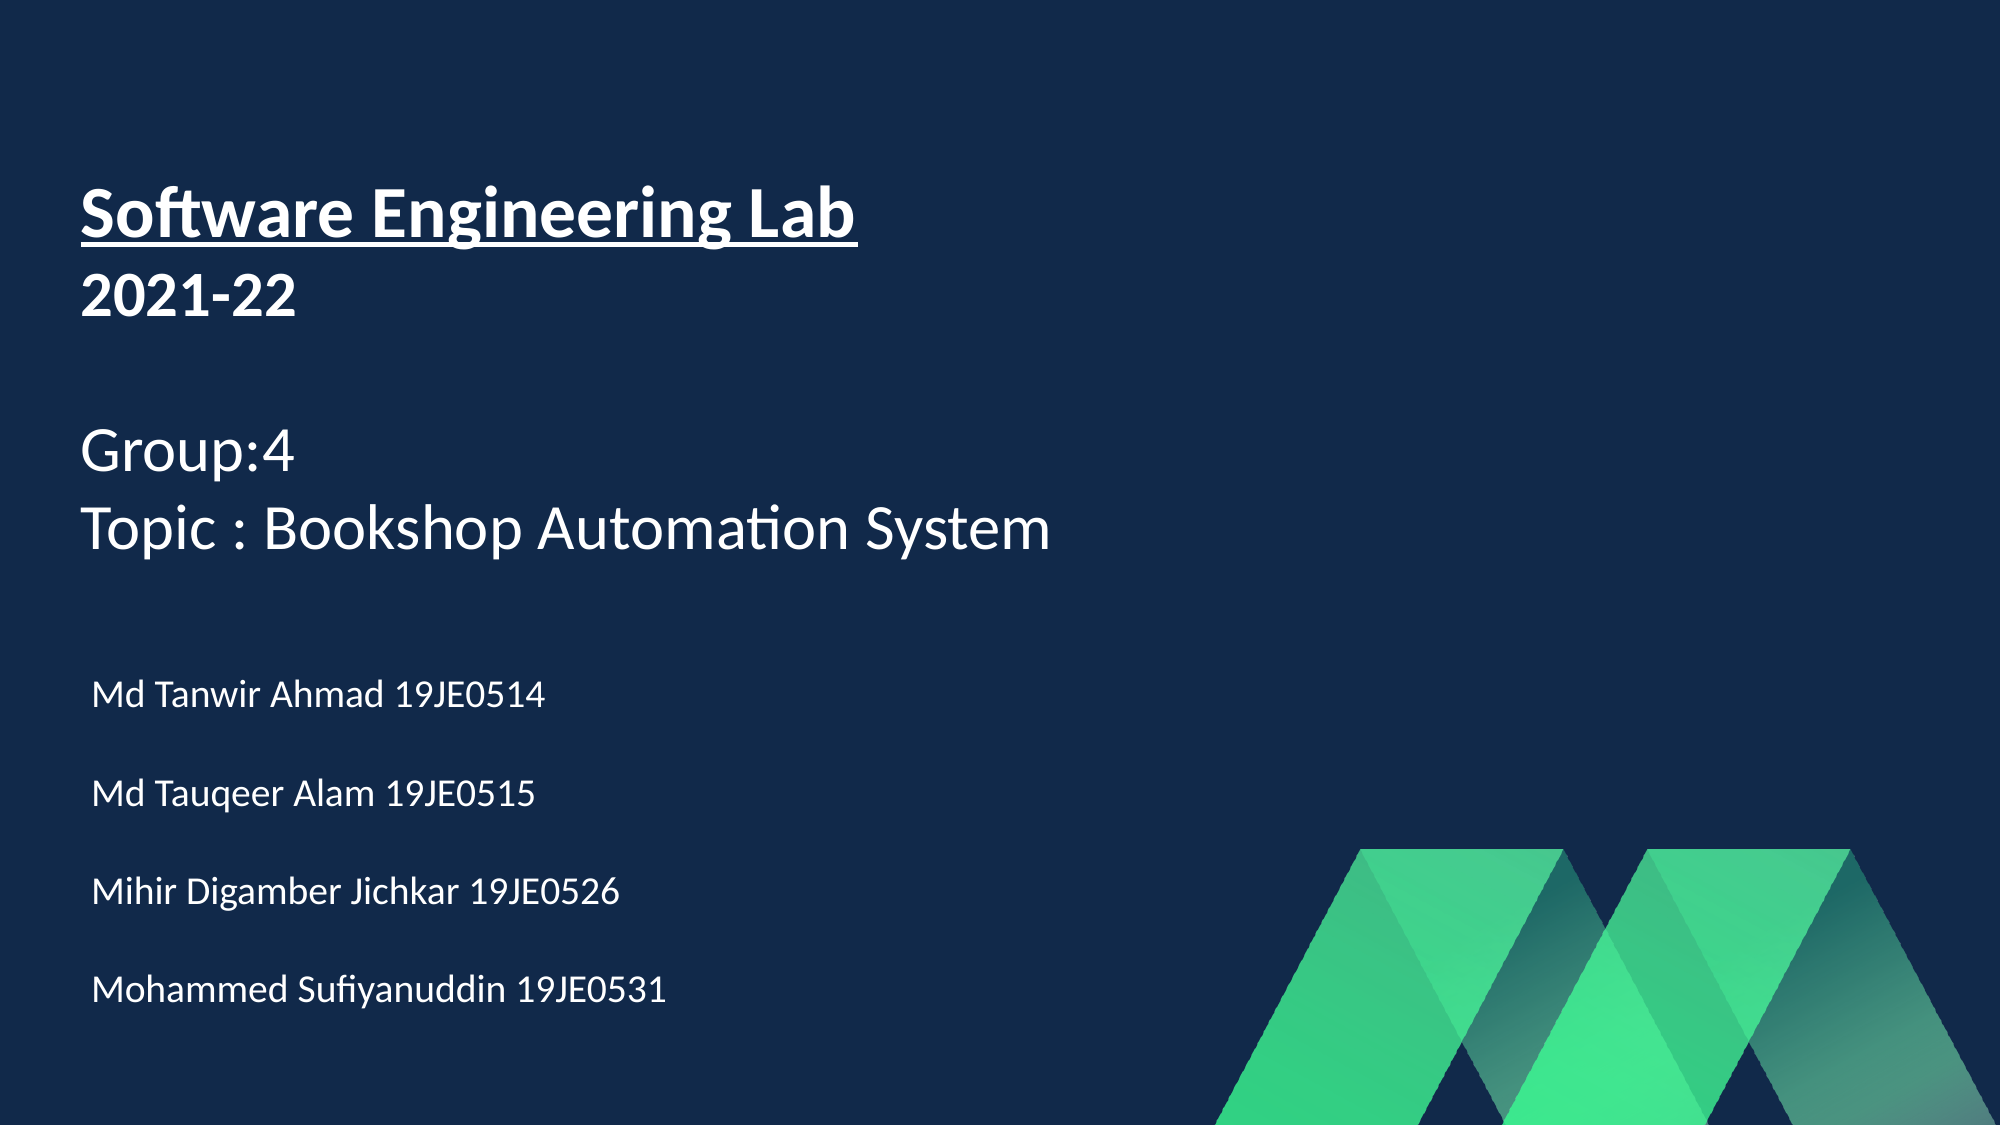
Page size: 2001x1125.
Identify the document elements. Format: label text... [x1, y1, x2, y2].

picture [1117, 825, 2000, 1125]
list Md Tanwir Ahmad 19JE0514 Md Tauqeer Alam 19JE0515 Mihir Digamber Jichkar 19JE0526 Mohammed Sufiyanuddin 19JE0531 [91, 653, 918, 1060]
title Software Engineering Lab 2021-22 Group:4 Topic : Bookshop Automation System [65, 83, 1082, 571]
